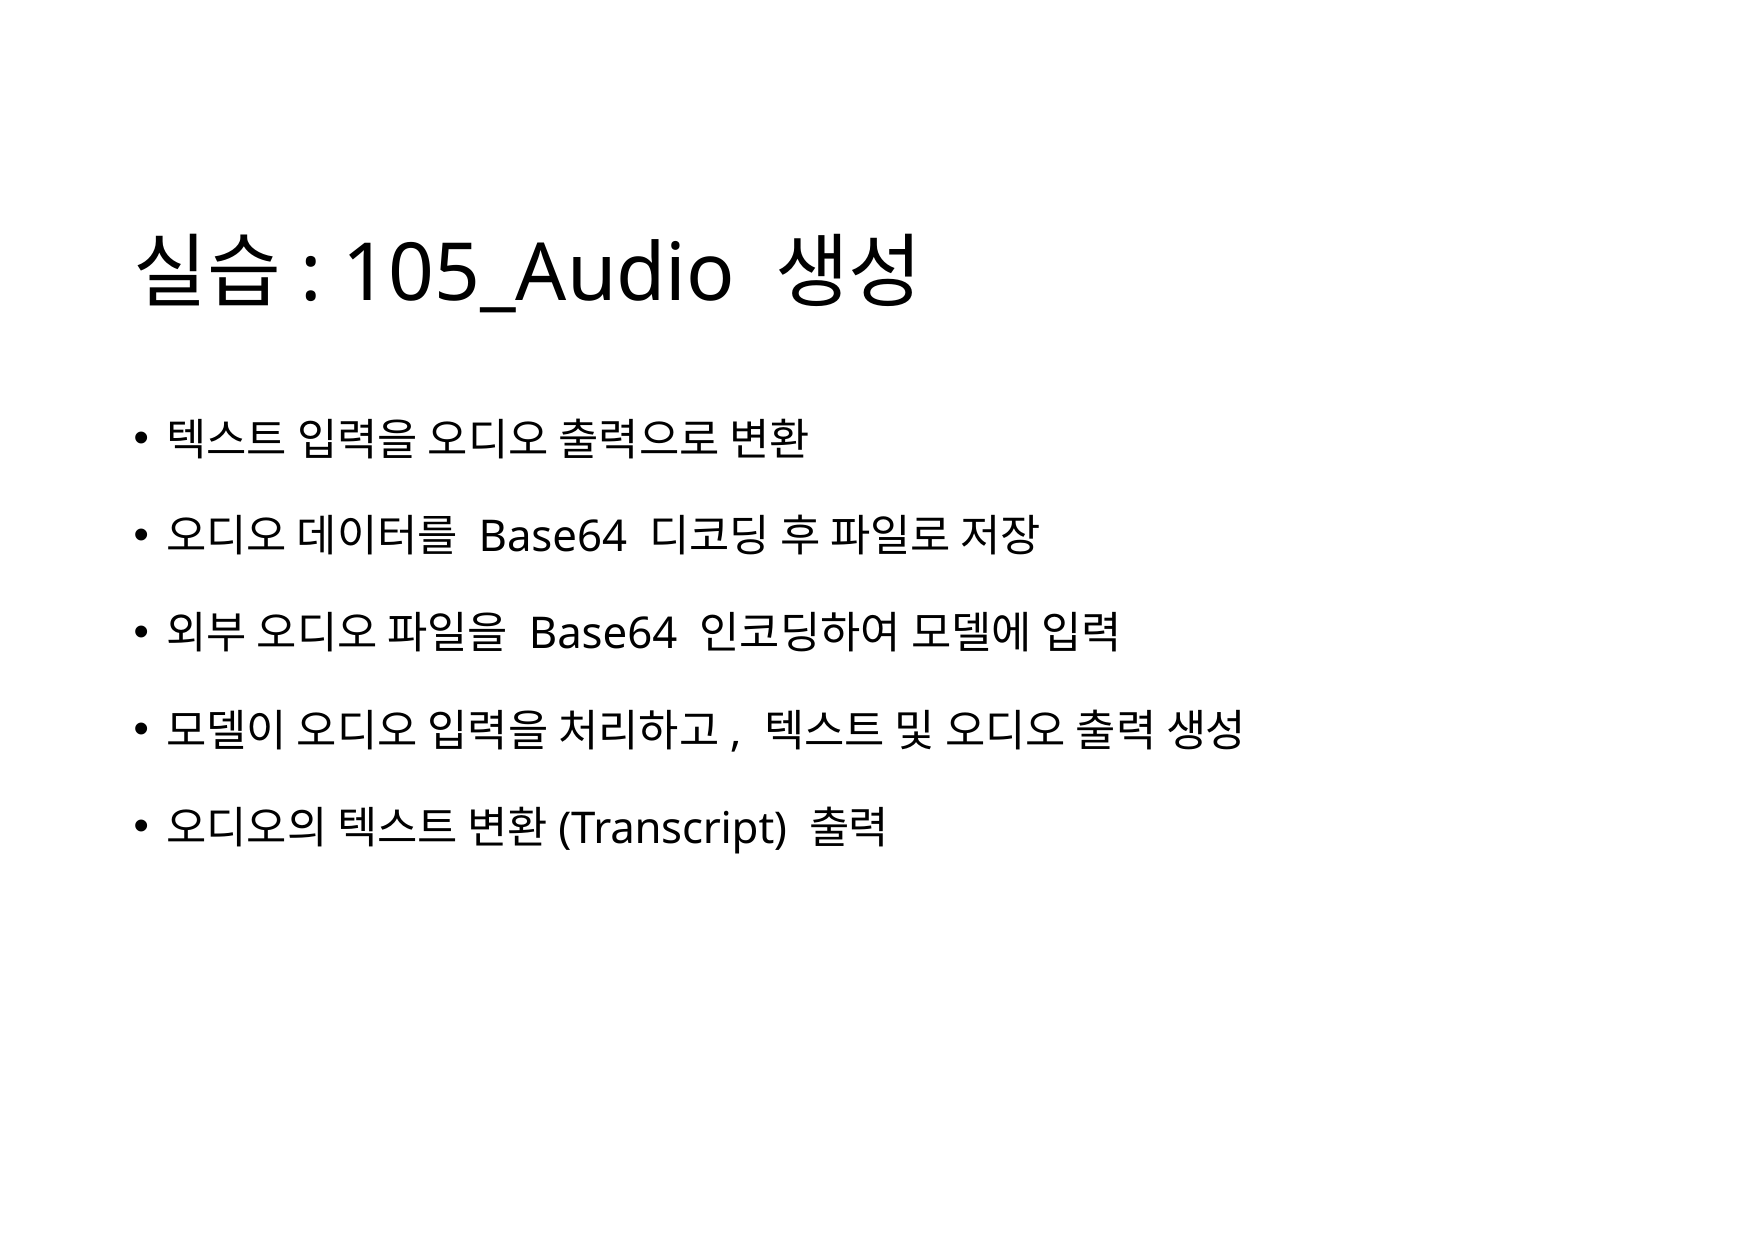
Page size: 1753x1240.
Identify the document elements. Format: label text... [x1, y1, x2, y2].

title 실습: 105_Audio 생성 [51, 173, 1666, 427]
text_box 텍스트 입력을 오디오 출력으로 변환 오디오 데이터를 Base64 디코딩 후 파일로 저장 외부 오디오 파일을 Base64 인코딩하여 모델에 입력 모델이 오디오 입력을 처리하고, 텍스트 및 오디오 출력 생성 오디오의 텍스트 변환(Transcript) 출력 [131, 409, 1353, 852]
